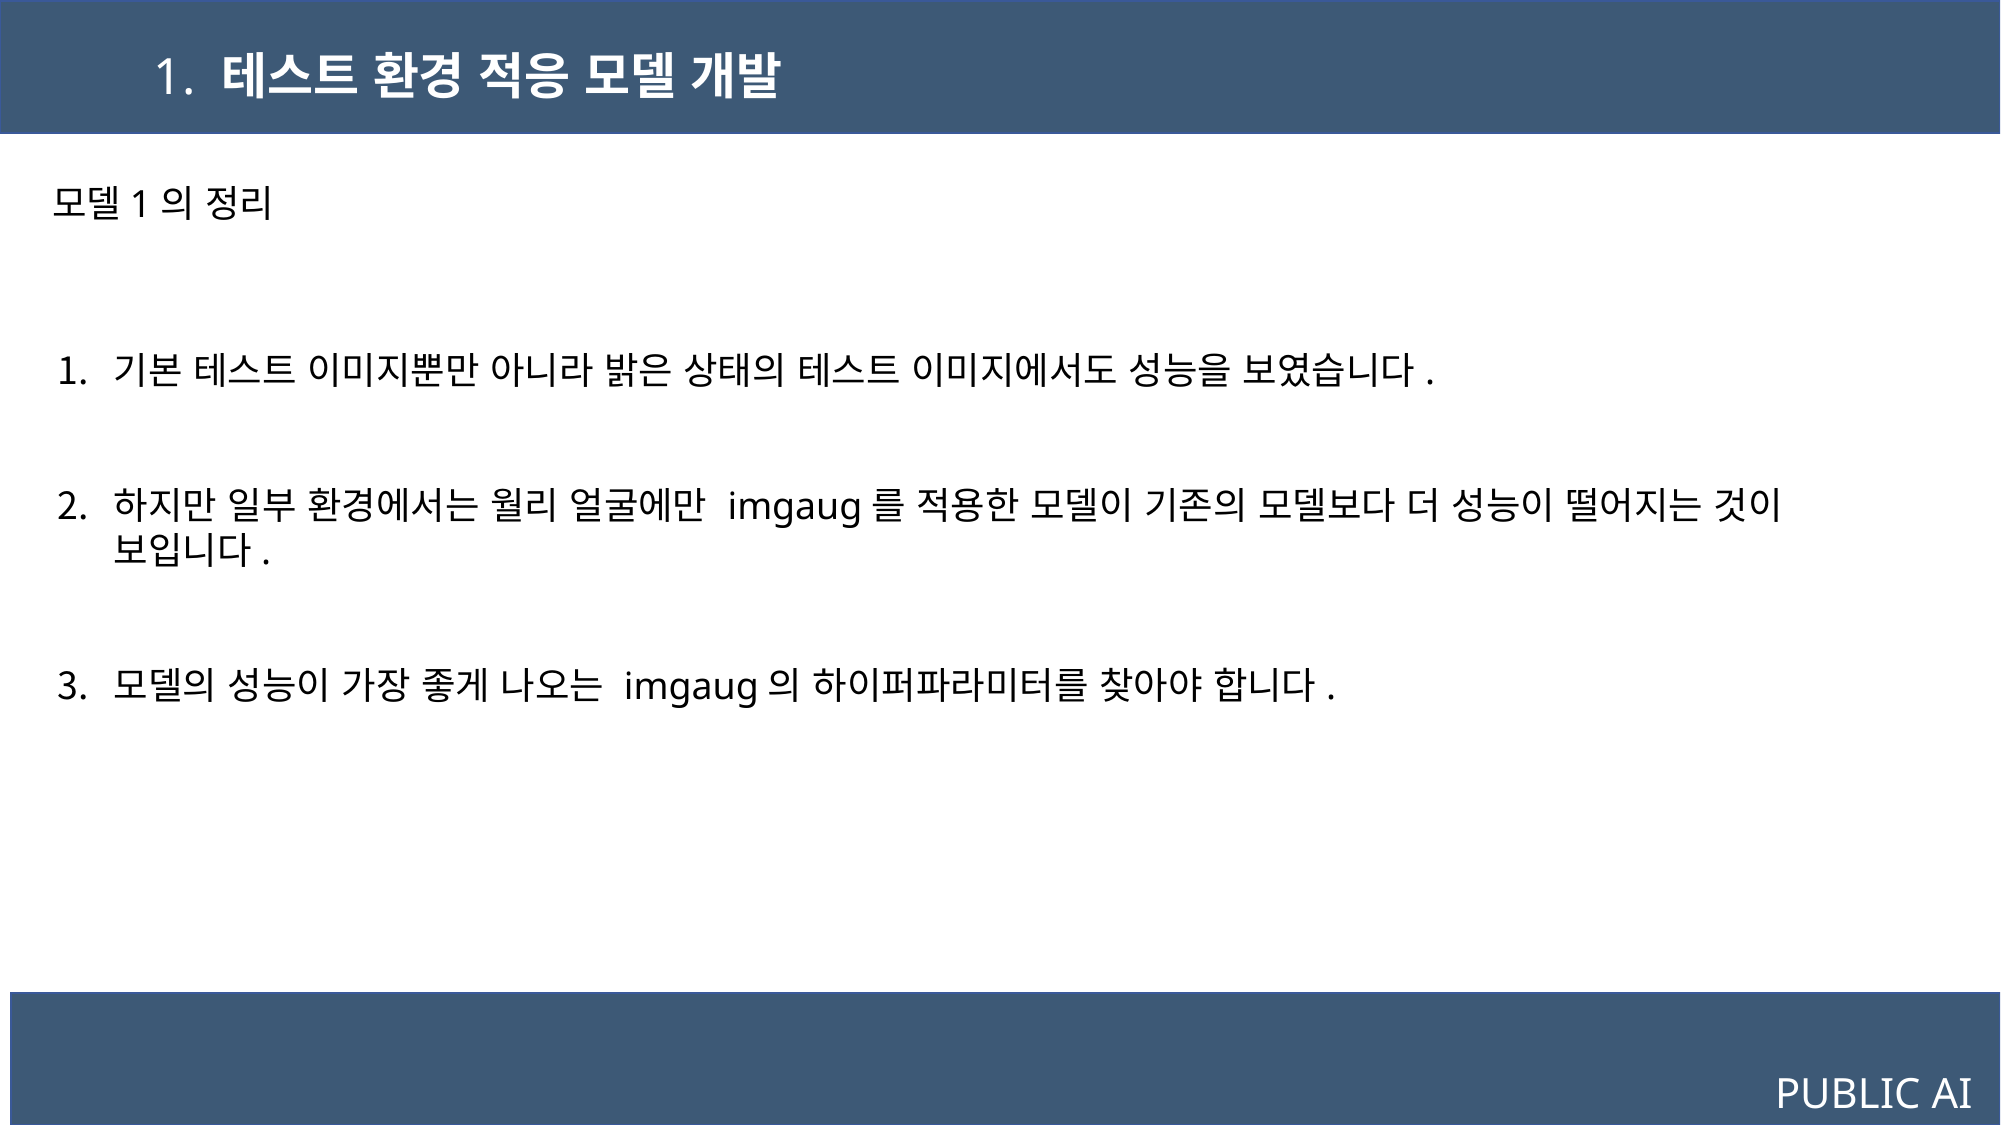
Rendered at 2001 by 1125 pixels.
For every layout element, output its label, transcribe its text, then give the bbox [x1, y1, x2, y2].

text_box 기본 테스트 이미지뿐만 아니라 밝은 상태의 테스트 이미지에서도 성능을 보였습니다. 하지만 일부 환경에서는 월리 얼굴에만 imgaug를 적용한 모델이 기존의 모델보다 더 성능이 떨어지는 것이 보입니다. 모델의 성능이 가장 좋게 나오는 imgaug의 하이퍼파라미터를 찾아야 합니다. [42, 339, 1855, 715]
text_box 모델1의 정리 [37, 173, 290, 233]
text_box 1. 테스트 환경 적응 모델 개발 [139, 36, 812, 172]
